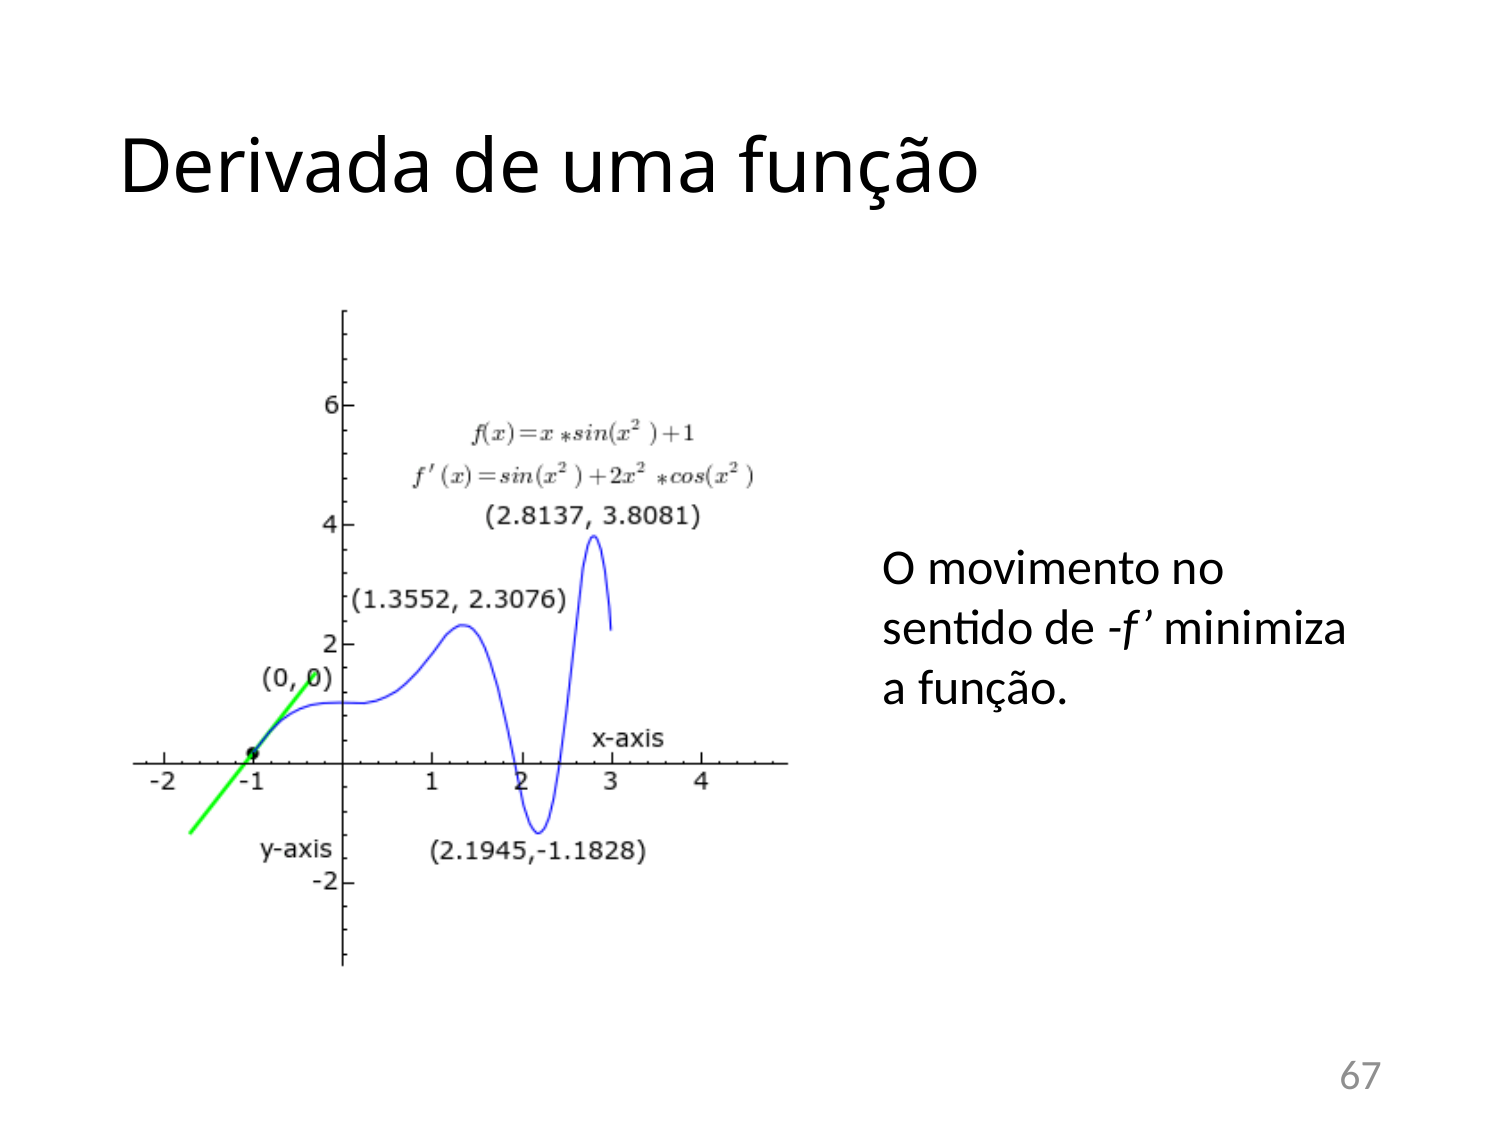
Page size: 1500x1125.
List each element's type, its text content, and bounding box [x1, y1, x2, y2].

text_box O movimento no sentido de -f’ minimiza a função. [868, 527, 1397, 722]
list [103, 281, 817, 996]
slide_number 67 [1059, 1042, 1397, 1103]
title Derivada de uma função [103, 59, 1397, 278]
